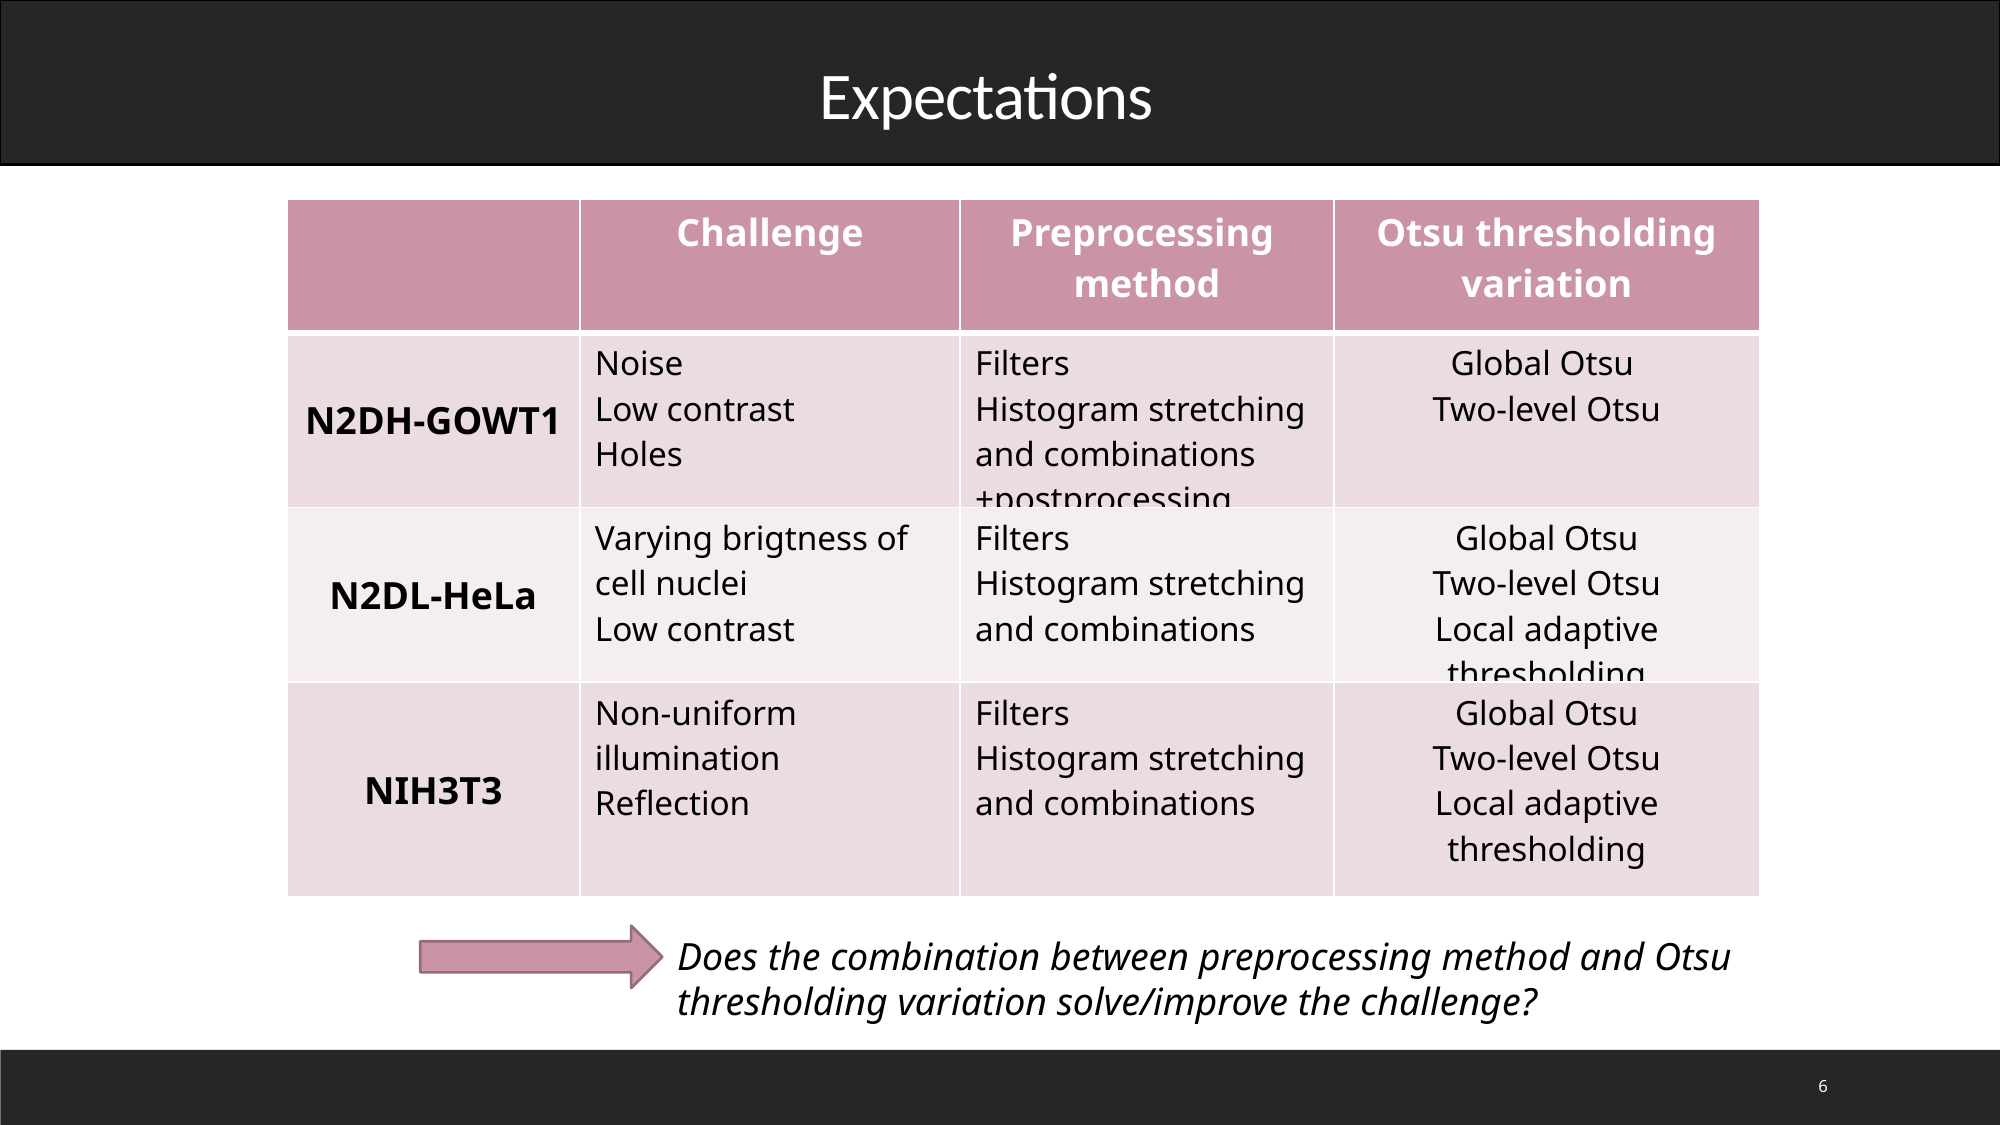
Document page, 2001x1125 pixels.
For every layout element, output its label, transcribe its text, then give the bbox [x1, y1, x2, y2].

table_cell Noise Low contrast Holes [581, 336, 959, 507]
table_cell Global Otsu Two-level Otsu Local adaptive thresholding [1335, 683, 1759, 896]
table_cell Filters Histogram stretching and combinations +postprocessing [961, 336, 1333, 507]
table_cell Filters Histogram stretching and combinations [961, 683, 1333, 896]
text_box Expectations [795, 45, 1671, 140]
table_header Otsu thresholding variation [1335, 200, 1759, 330]
table_cell Global Otsu Two-level Otsu [1335, 336, 1759, 507]
table_cell Filters Histogram stretching and combinations [961, 508, 1333, 681]
table_cell N2DH-GOWT1 [288, 336, 579, 507]
table_cell Non-uniform illumination Reflection [581, 683, 959, 896]
text_box [0, 0, 2000, 166]
text_box Does the combination between preprocessing method and Otsu thresholding variation solve/improve the challenge? [662, 925, 1804, 1031]
table_cell N2DL-HeLa [288, 508, 579, 681]
table_header Challenge [581, 200, 959, 330]
slide_number 6 [1803, 1057, 1932, 1118]
table_cell Varying brigtness of cell nuclei Low contrast [581, 508, 959, 681]
table_header Preprocessing method [961, 200, 1333, 330]
text_box [418, 924, 664, 990]
table_cell Global Otsu Two-level Otsu Local adaptive thresholding [1335, 508, 1759, 681]
table_header [288, 200, 579, 330]
table_cell NIH3T3 [288, 683, 579, 896]
